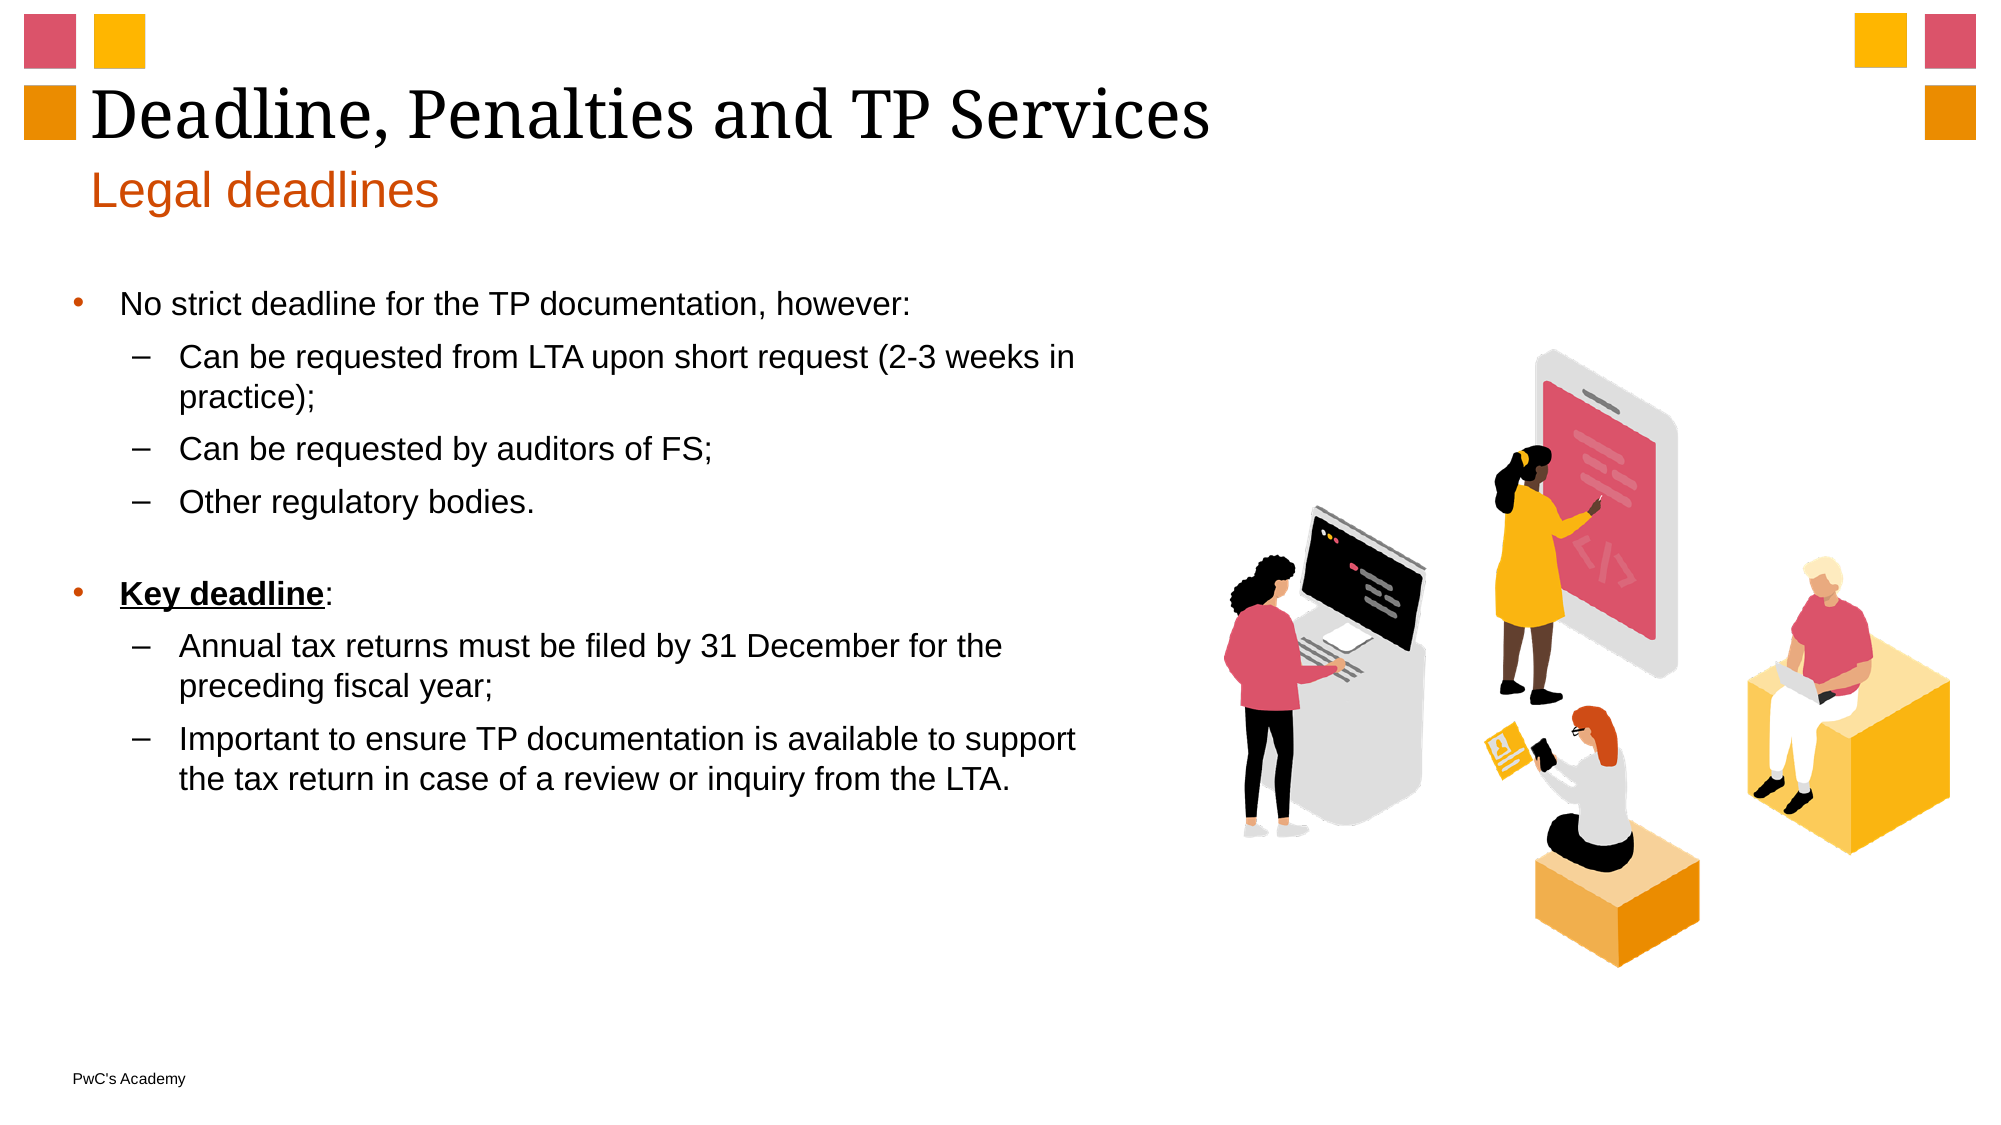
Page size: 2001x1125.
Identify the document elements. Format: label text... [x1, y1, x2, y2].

list No strict deadline for the TP documentation, however: Can be requested from LTA upon short request (2-3 weeks in practice); Can be requested by auditors of FS; Other regulatory bodies. Key deadline: Annual tax returns must be filed by 31 December for the preceding fiscal year; Important to ensure TP documentation is available to support the tax return in case of a review or inquiry from the LTA. [72, 282, 1107, 942]
title Deadline, Penalties and TP Services [90, 84, 1946, 166]
picture [1224, 349, 1950, 968]
picture [24, 13, 1976, 140]
subtitle Legal deadlines [90, 166, 1946, 313]
